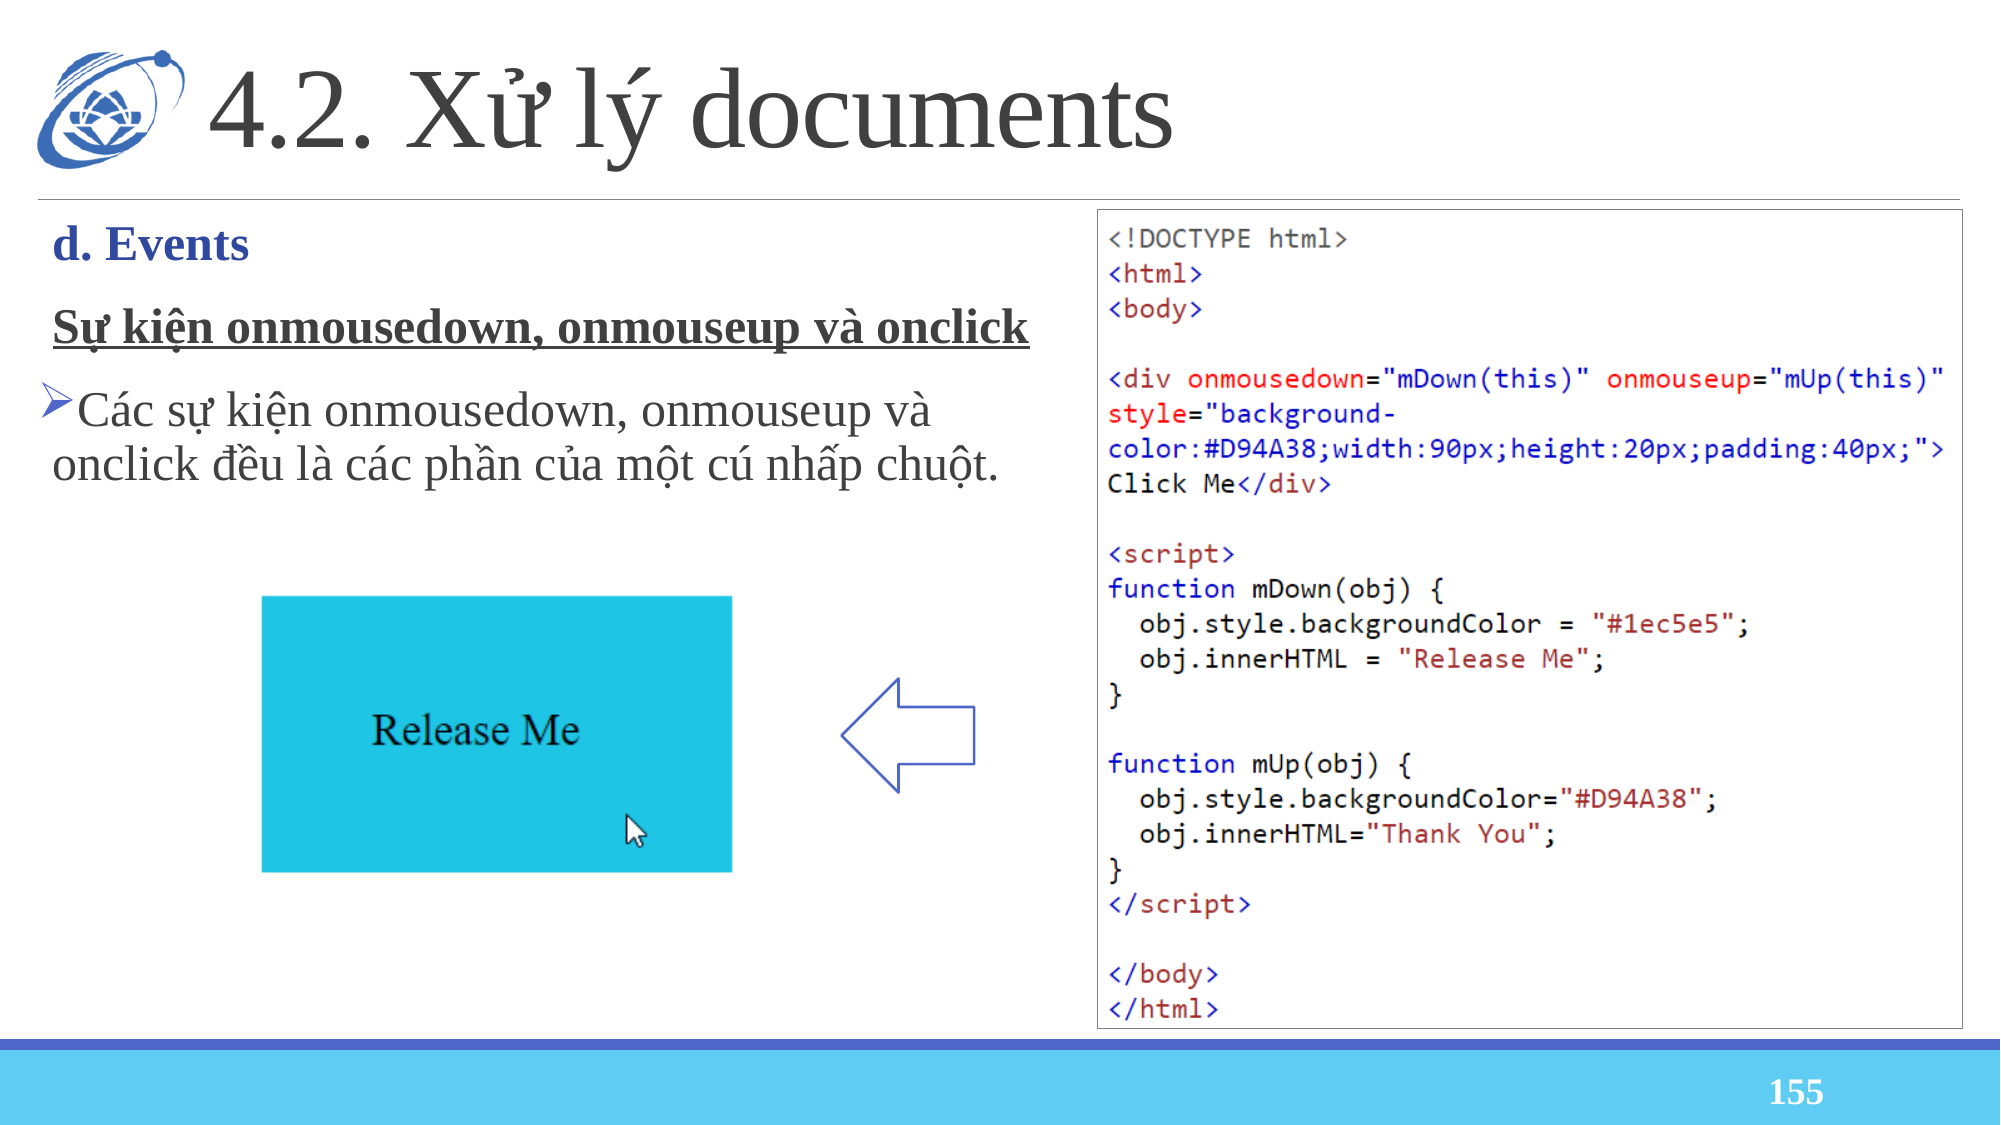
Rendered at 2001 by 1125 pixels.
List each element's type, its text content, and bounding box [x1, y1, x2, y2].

text_box [840, 677, 976, 794]
picture [248, 583, 746, 888]
title 4.2. Xử lý documents [193, 47, 1961, 192]
picture [37, 34, 185, 183]
picture [1096, 208, 1963, 1029]
list d. Events Sự kiện onmousedown, onmouseup và onclick Các sự kiện onmousedown, onmouseup và onclick đều là các phần của một cú nhấp chuột. [37, 209, 1060, 1011]
slide_number 155 [1624, 1059, 1840, 1120]
